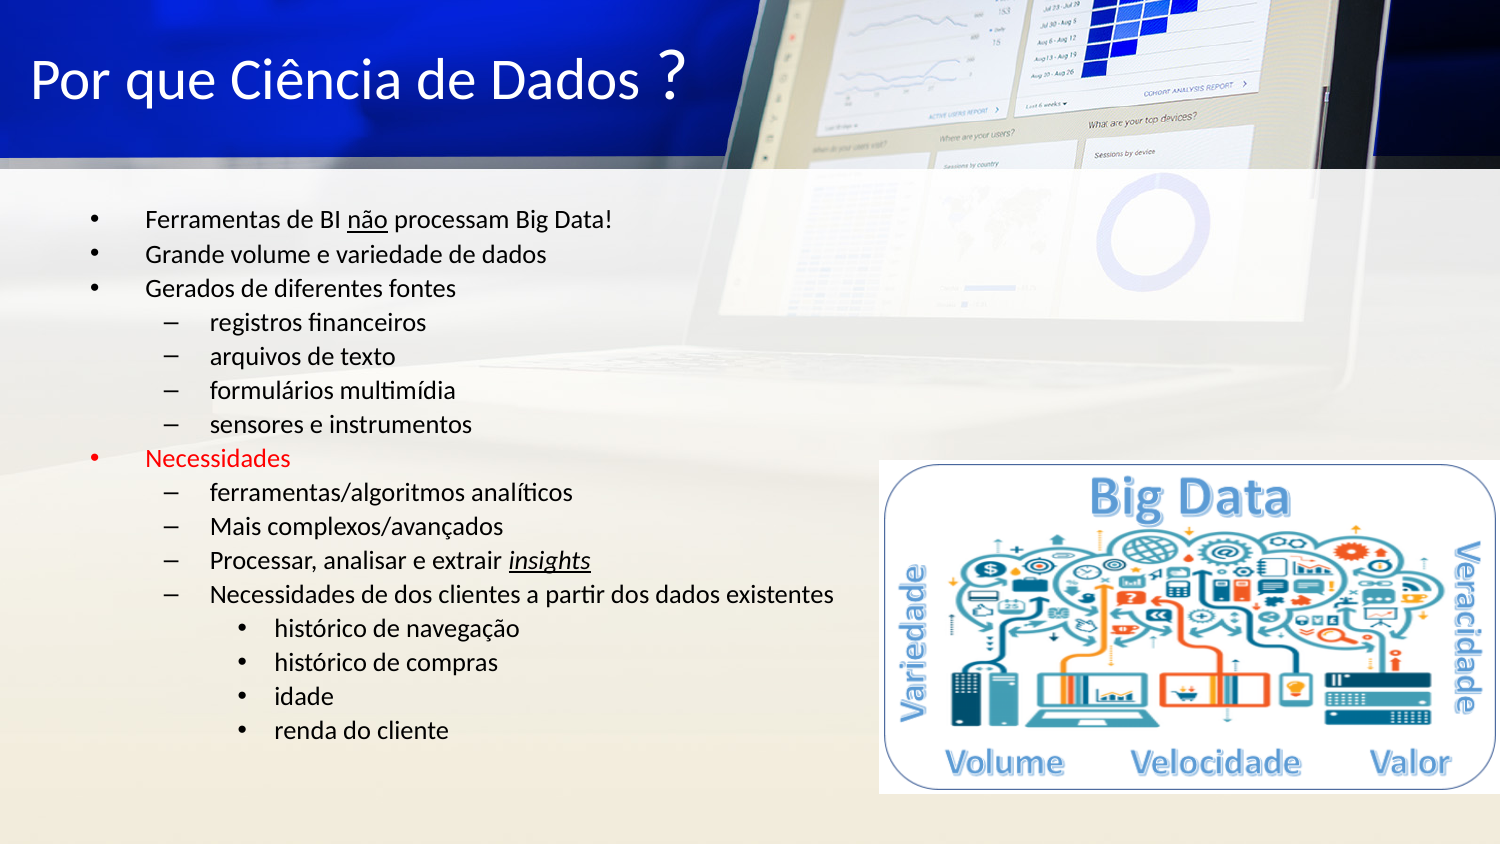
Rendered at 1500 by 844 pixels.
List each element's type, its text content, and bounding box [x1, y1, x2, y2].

title Por que Ciência de Dados ? [15, 0, 796, 141]
list Ferramentas de BI não processam Big Data! Grande volume e variedade de dados Gerados de diferentes fontes registros financeiros arquivos de texto formulários multimídia sensores e instrumentos Necessidades ferramentas/algoritmos analíticos Mais complexos/avançados Processar, analisar e extrair insights Necessidades de dos clientes a partir dos dados existentes histórico de navegação histórico de compras idade renda do cliente [75, 198, 1001, 756]
picture [0, 0, 1500, 844]
